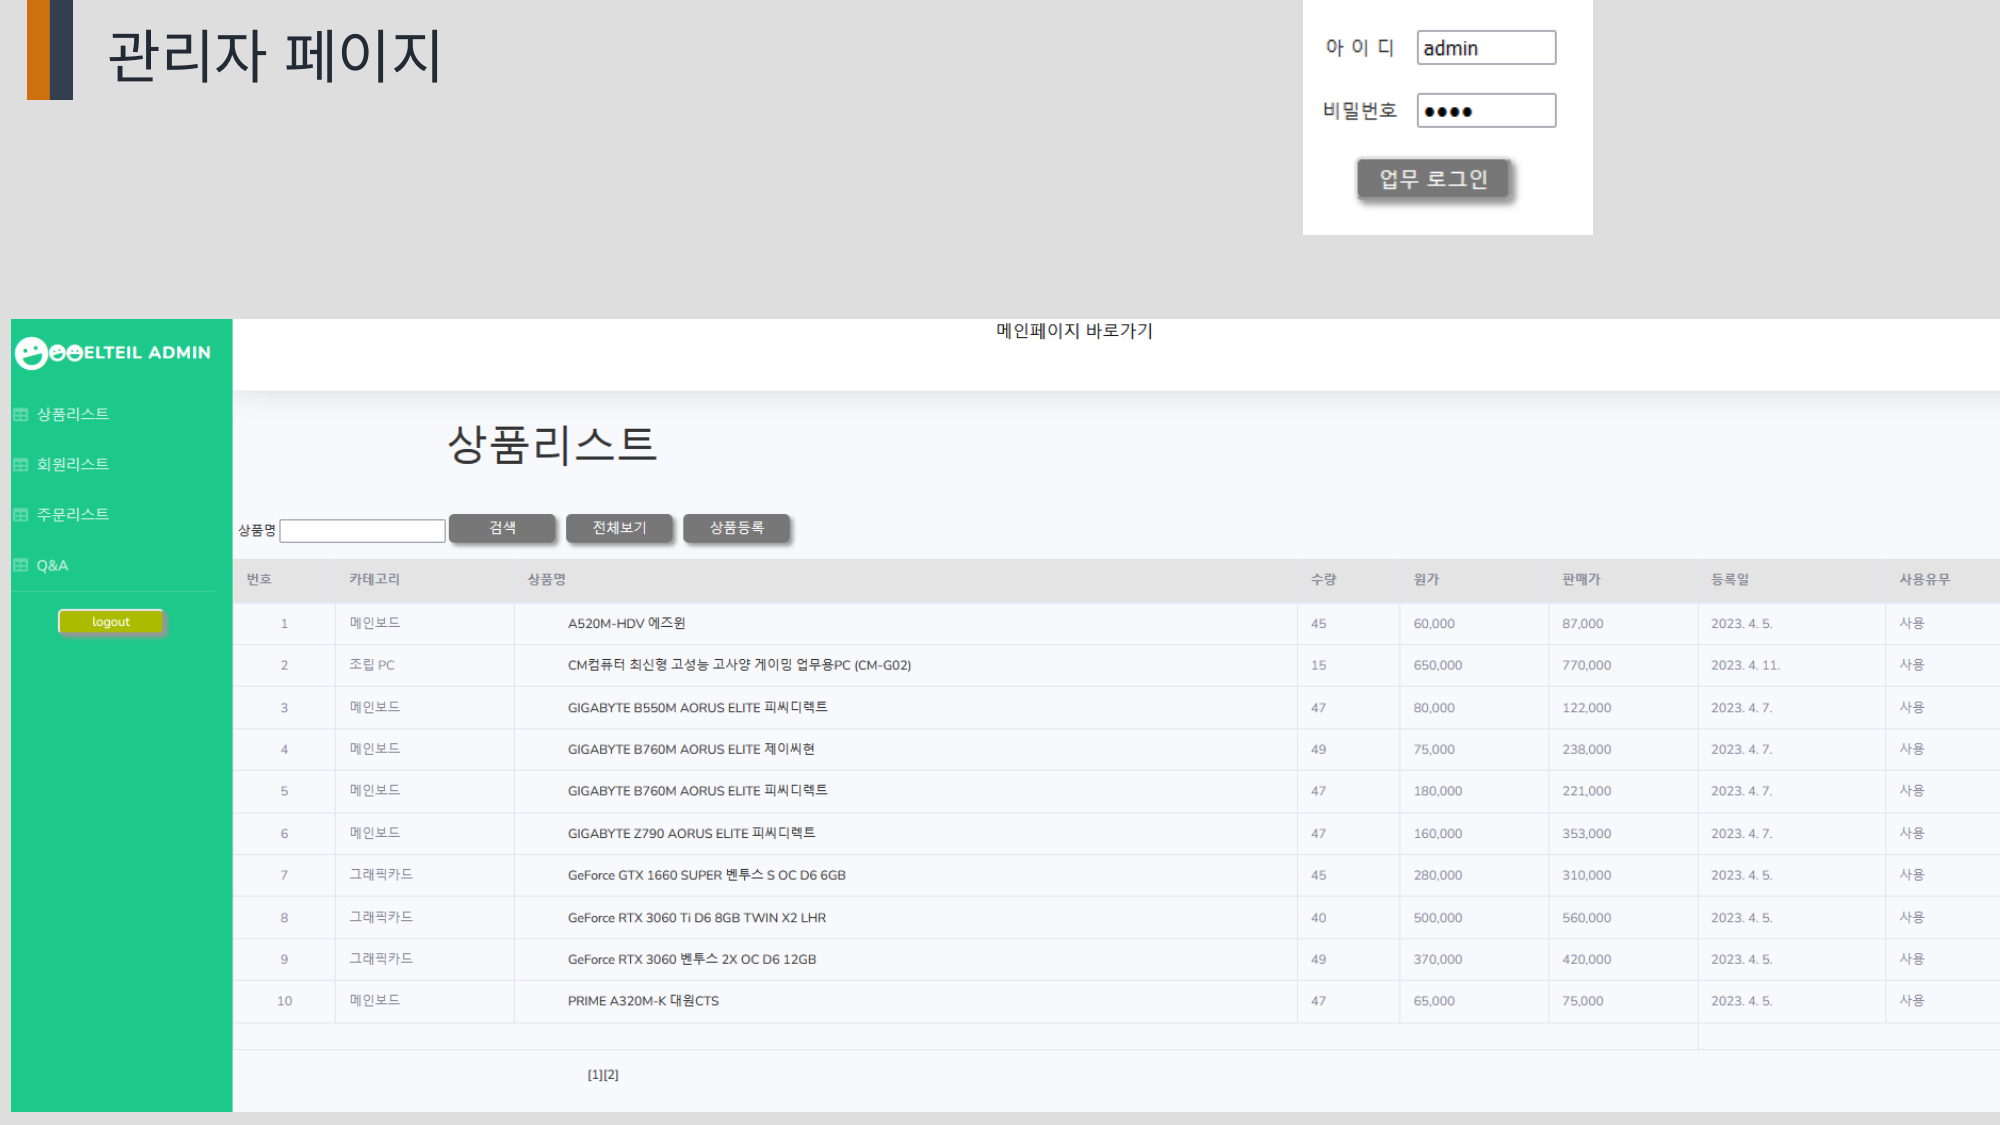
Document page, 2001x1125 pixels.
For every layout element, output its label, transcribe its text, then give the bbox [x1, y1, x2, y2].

picture [11, 319, 2000, 1112]
text_box 관리자 페이지 [92, 13, 460, 98]
picture [1303, 0, 1593, 235]
